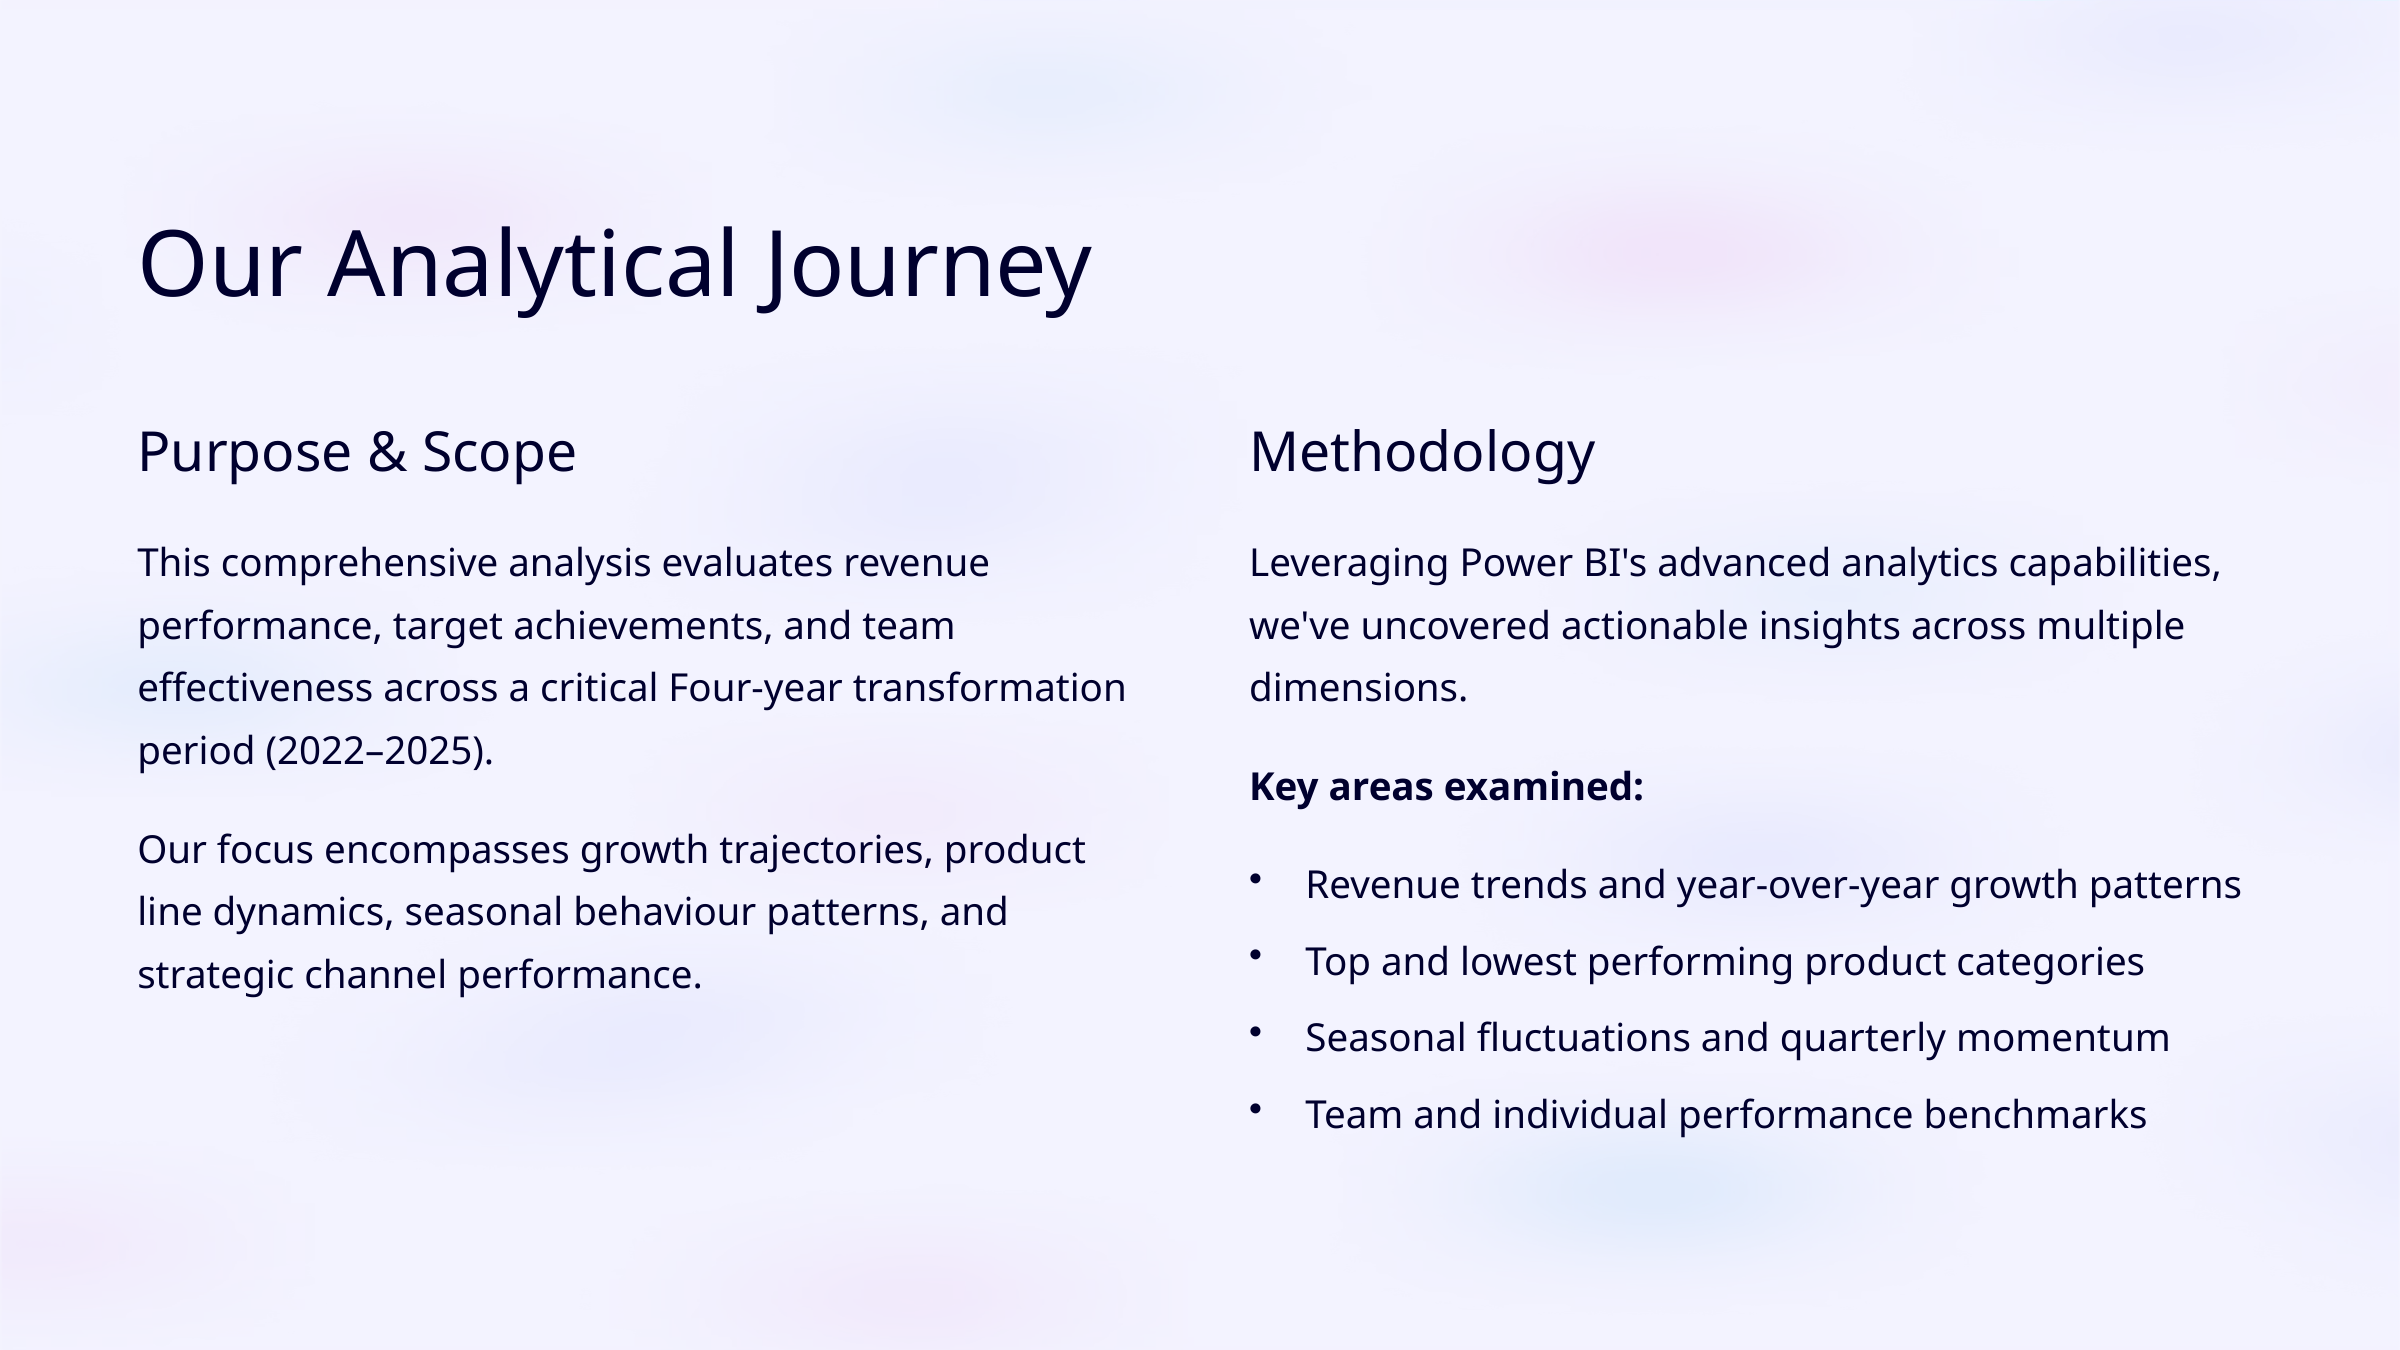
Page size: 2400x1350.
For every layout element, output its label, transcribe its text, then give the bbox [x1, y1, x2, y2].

text_box Top and lowest performing product categories [1249, 920, 2264, 984]
text_box Team and individual performance benchmarks [1249, 1073, 2264, 1137]
text_box Our focus encompasses growth trajectories, product line dynamics, seasonal behaviour patterns, and strategic channel performance. [137, 808, 1152, 998]
text_box Methodology [1249, 413, 1804, 483]
text_box Key areas examined: [1249, 745, 2264, 809]
text_box Purpose & Scope [137, 413, 692, 483]
text_box Seasonal fluctuations and quarterly momentum [1249, 997, 2264, 1060]
text_box This comprehensive analysis evaluates revenue performance, target achievements, and team effectiveness across a critical Four-year transformation period (2022–2025). [137, 521, 1152, 774]
text_box Our Analytical Journey [137, 199, 1091, 316]
text_box Leveraging Power BI's advanced analytics capabilities, we've uncovered actionable insights across multiple dimensions. [1249, 521, 2264, 711]
text_box Revenue trends and year-over-year growth patterns [1249, 843, 2264, 907]
